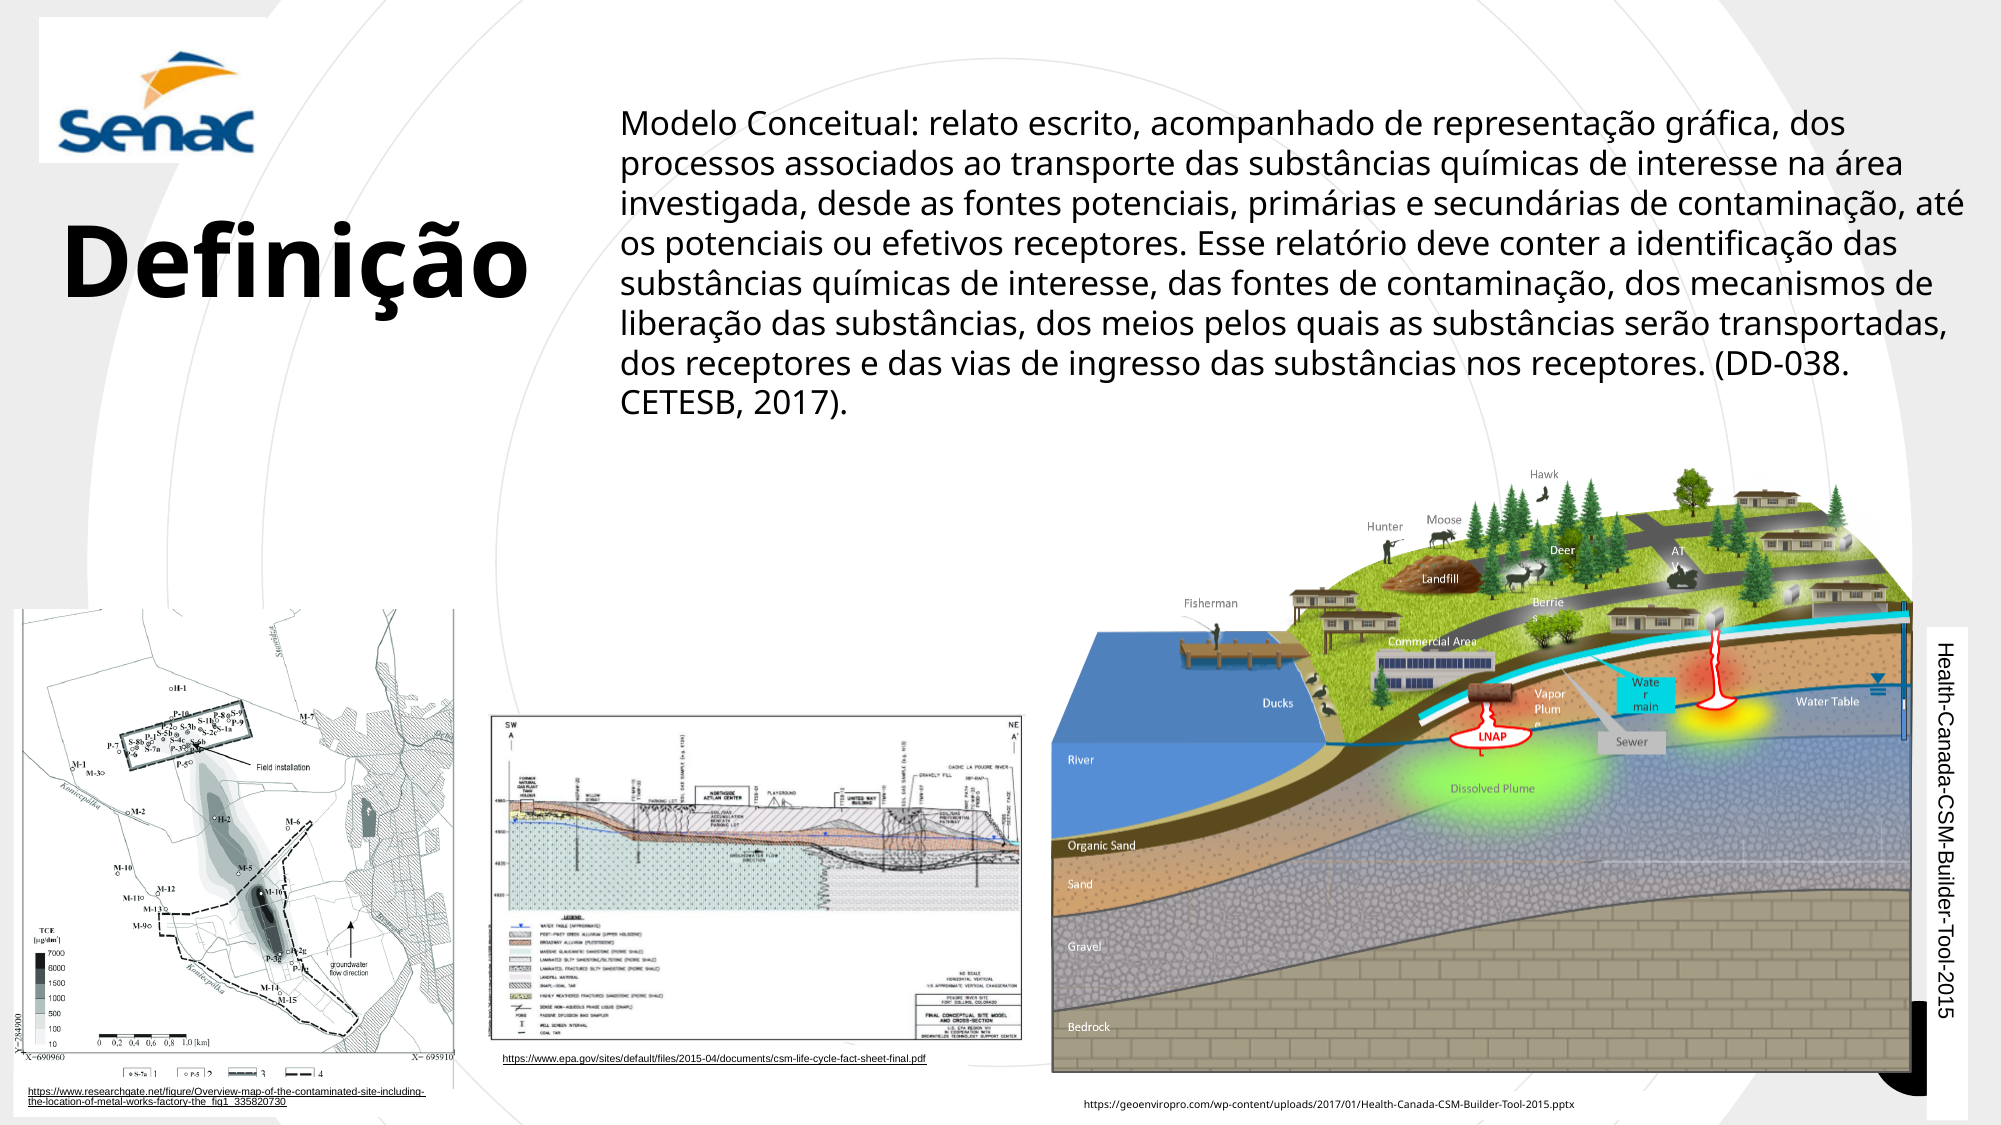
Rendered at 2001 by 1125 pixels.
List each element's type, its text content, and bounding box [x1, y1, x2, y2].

picture [13, 609, 455, 1090]
list Definição [39, 121, 599, 394]
text_box https://www.epa.gov/sites/default/files/2015-04/documents/csm-life-cycle-fact-sheet-final.pdf [487, 1048, 969, 1073]
picture [488, 714, 1026, 1042]
text_box https://geoenviropro.com/wp-content/uploads/2017/01/Health-Canada-CSM-Builder-Tool-2015.pptx [1069, 1091, 1674, 1121]
picture [1050, 459, 1913, 1074]
text_box https://www.researchgate.net/figure/Overview-map-of-the-contaminated-site-including-the-location-of-metal-works-factory-the_fig1_335820730 [13, 1096, 443, 1117]
picture [39, 17, 266, 164]
text_box Health-Canada-CSM-Builder-Tool-2015 [1926, 627, 1968, 1121]
text_box Modelo Conceitual: relato escrito, acompanhado de representação gráfica, dos processos associados ao transporte das substâncias químicas de interesse na área investigada, desde as fontes potenciais, primárias e secundárias de contaminação, até os potenciais ou efetivos receptores. Esse relatório deve conter a identificação das substâncias químicas de interesse, das fontes de contaminação, dos mecanismos de liberação das substâncias, dos meios pelos quais as substâncias serão transportadas, dos receptores e das vias de ingresso das substâncias nos receptores. (DD-038. CETESB, 2017). [599, 97, 2000, 427]
